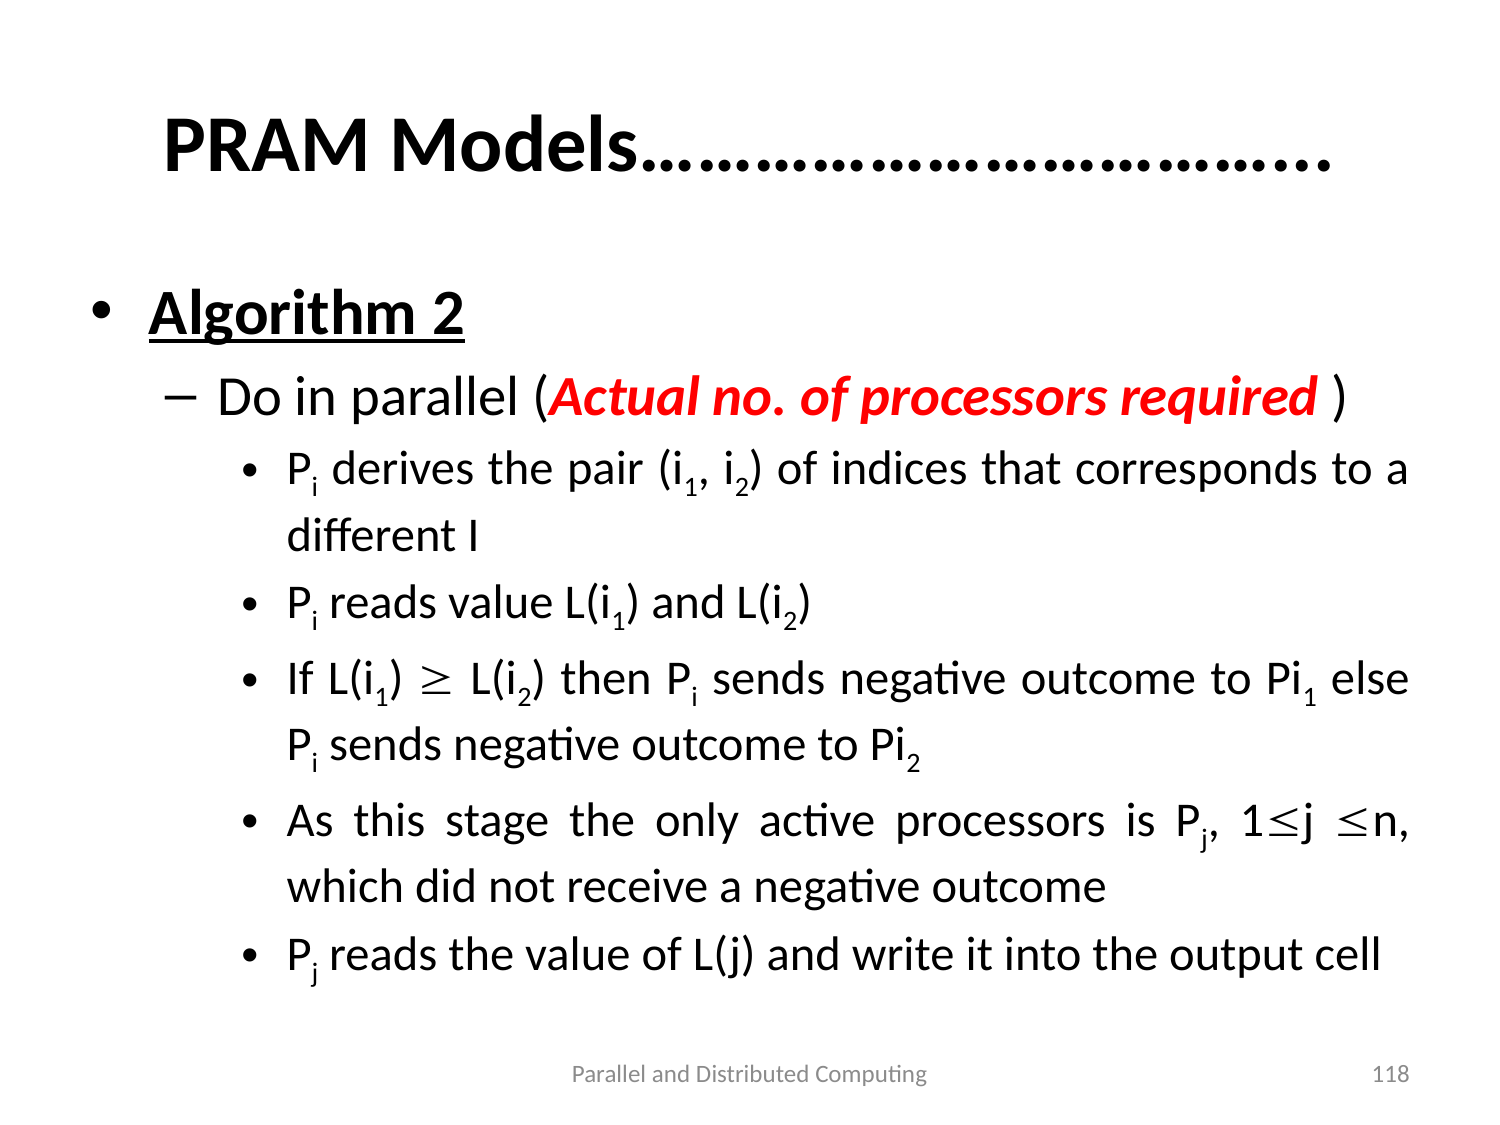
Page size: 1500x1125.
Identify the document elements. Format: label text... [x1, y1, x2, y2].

slide_number 118 [1074, 1042, 1425, 1103]
footer Parallel and Distributed Computing [512, 1042, 988, 1103]
title PRAM Models……………………………... [75, 45, 1425, 233]
